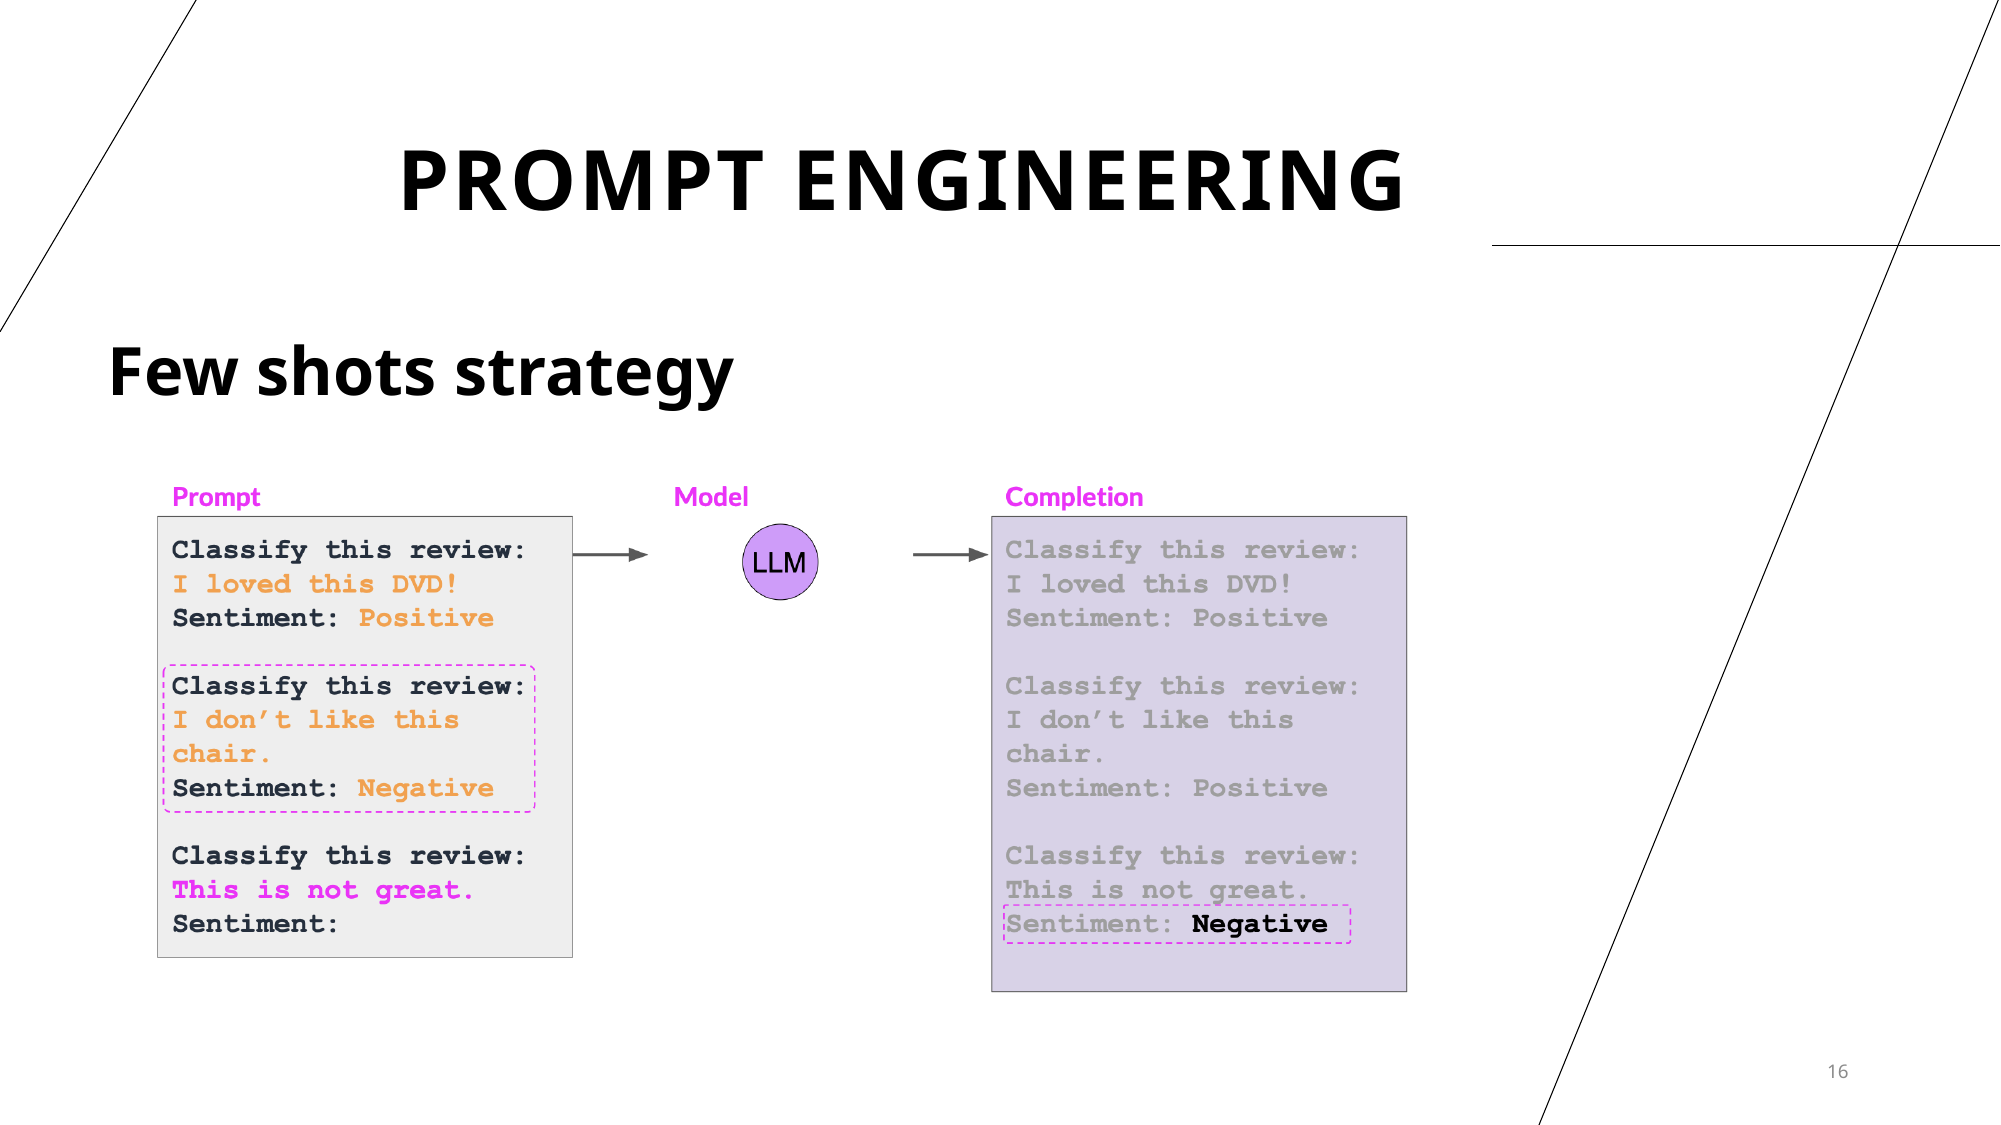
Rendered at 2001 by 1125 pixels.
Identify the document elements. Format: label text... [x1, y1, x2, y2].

slide_number 16 [1701, 1042, 1864, 1103]
title Prompt engineering [146, 0, 1658, 237]
picture [146, 467, 1422, 1006]
text_box Few shots strategy [92, 321, 750, 416]
